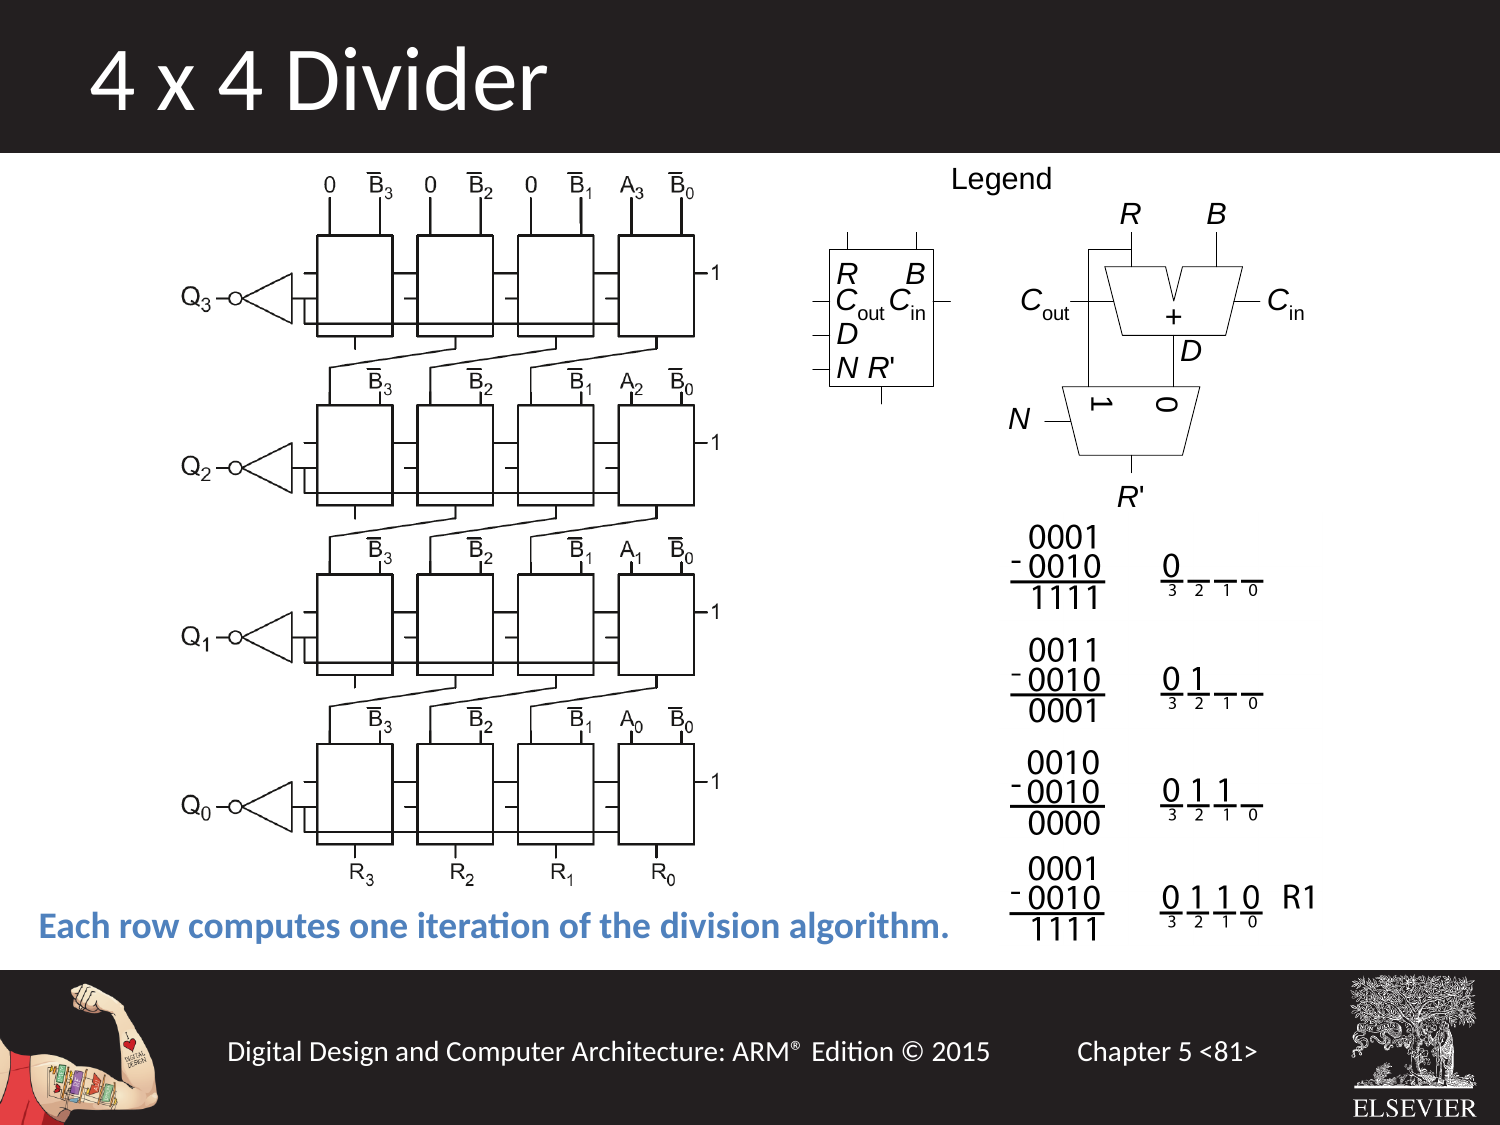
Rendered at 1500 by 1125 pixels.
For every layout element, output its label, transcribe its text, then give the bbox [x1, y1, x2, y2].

picture [0, 979, 163, 1125]
picture [807, 141, 1325, 946]
text_box [87, 174, 1413, 1025]
picture [169, 162, 728, 895]
text_box Each row computes one iteration of the division algorithm. [23, 893, 967, 954]
picture [1350, 974, 1477, 1117]
text_box 4 x 4 Divider [75, 11, 1375, 136]
